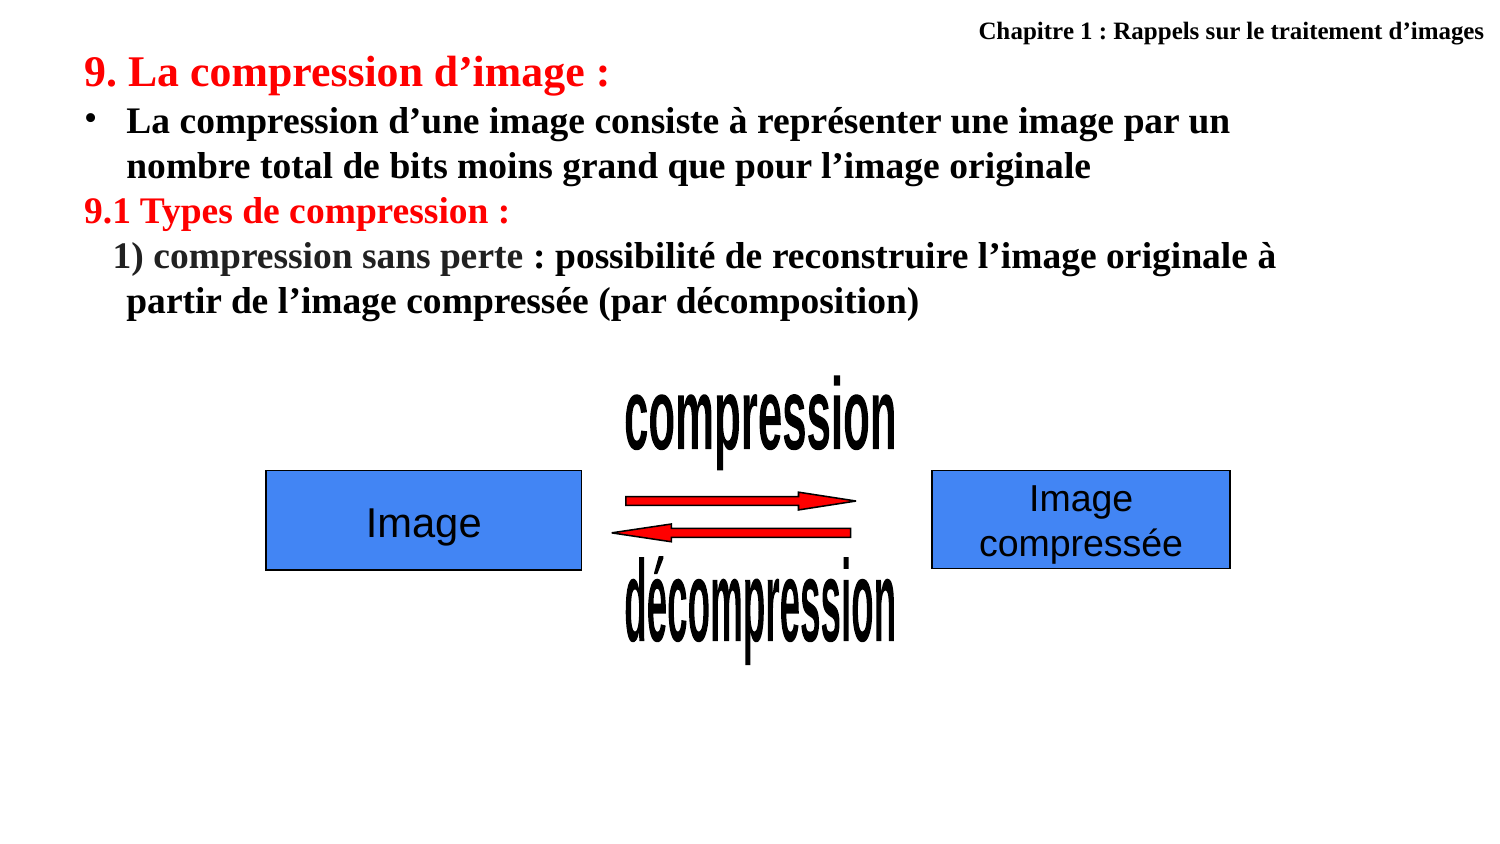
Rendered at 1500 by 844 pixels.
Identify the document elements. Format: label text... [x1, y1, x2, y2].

text_box Image [265, 470, 582, 571]
text_box Image compressée [932, 470, 1230, 569]
text_box [611, 523, 851, 542]
text_box [625, 492, 857, 510]
title Chapitre 1 : Rappels sur le traitement d’images [893, 0, 1500, 51]
text_box 9. La compression d’image : La compression d’une image consiste à représenter une image par un nombre total de bits moins grand que pour l’image originale 9.1 Types de compression : 1) compression sans perte : possibilité de reconstruire l’image originale à partir de l’image compressée (par décomposition) [72, 37, 1313, 327]
